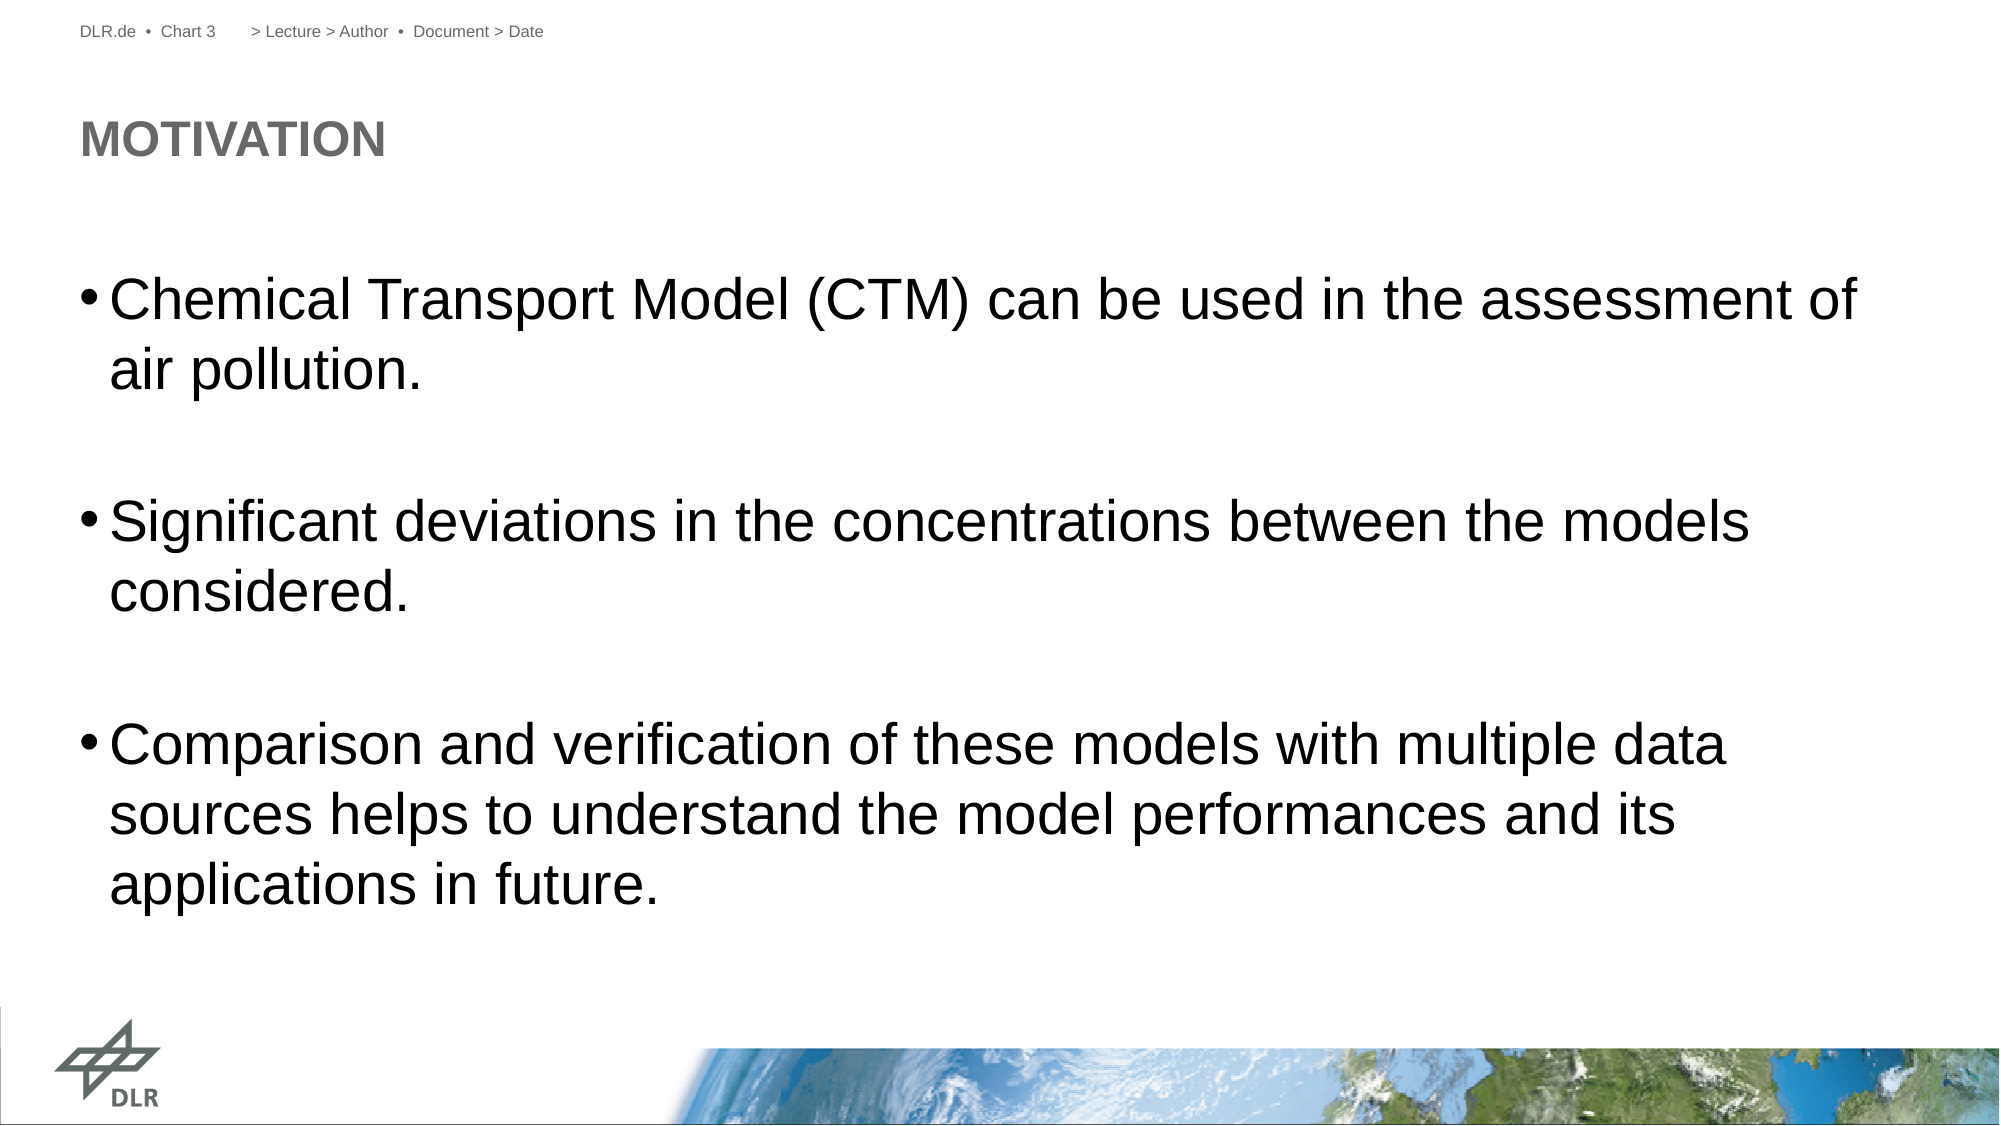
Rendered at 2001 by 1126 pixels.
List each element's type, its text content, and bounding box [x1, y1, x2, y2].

picture [0, 1007, 2000, 1125]
list Chemical Transport Model (CTM) can be used in the assessment of air pollution. Significant deviations in the concentrations between the models considered. Comparison and verification of these models with multiple data sources helps to understand the model performances and its applications in future. [79, 261, 1921, 973]
footer > Lecture > Author • Document > Date [251, 20, 1921, 45]
title MOTIVATION [79, 106, 1921, 228]
slide_number DLR.de • Chart 3 [79, 20, 251, 45]
